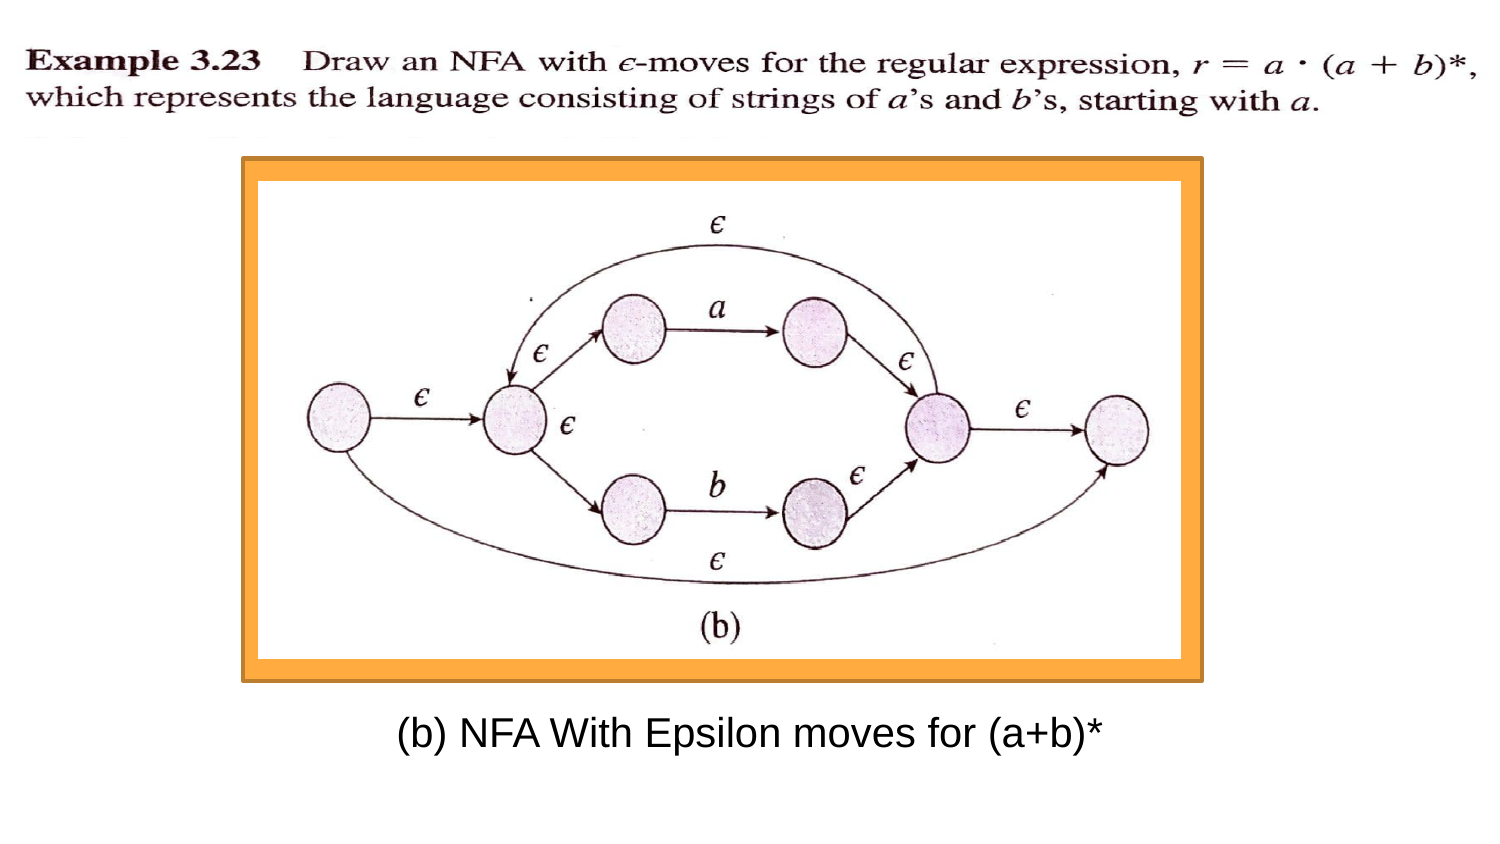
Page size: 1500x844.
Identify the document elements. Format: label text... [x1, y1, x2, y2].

picture [4, 39, 1500, 138]
picture [258, 181, 1182, 659]
text_box [241, 156, 1204, 672]
title (b) NFA With Epsilon moves for (a+b)* [51, 672, 1449, 790]
